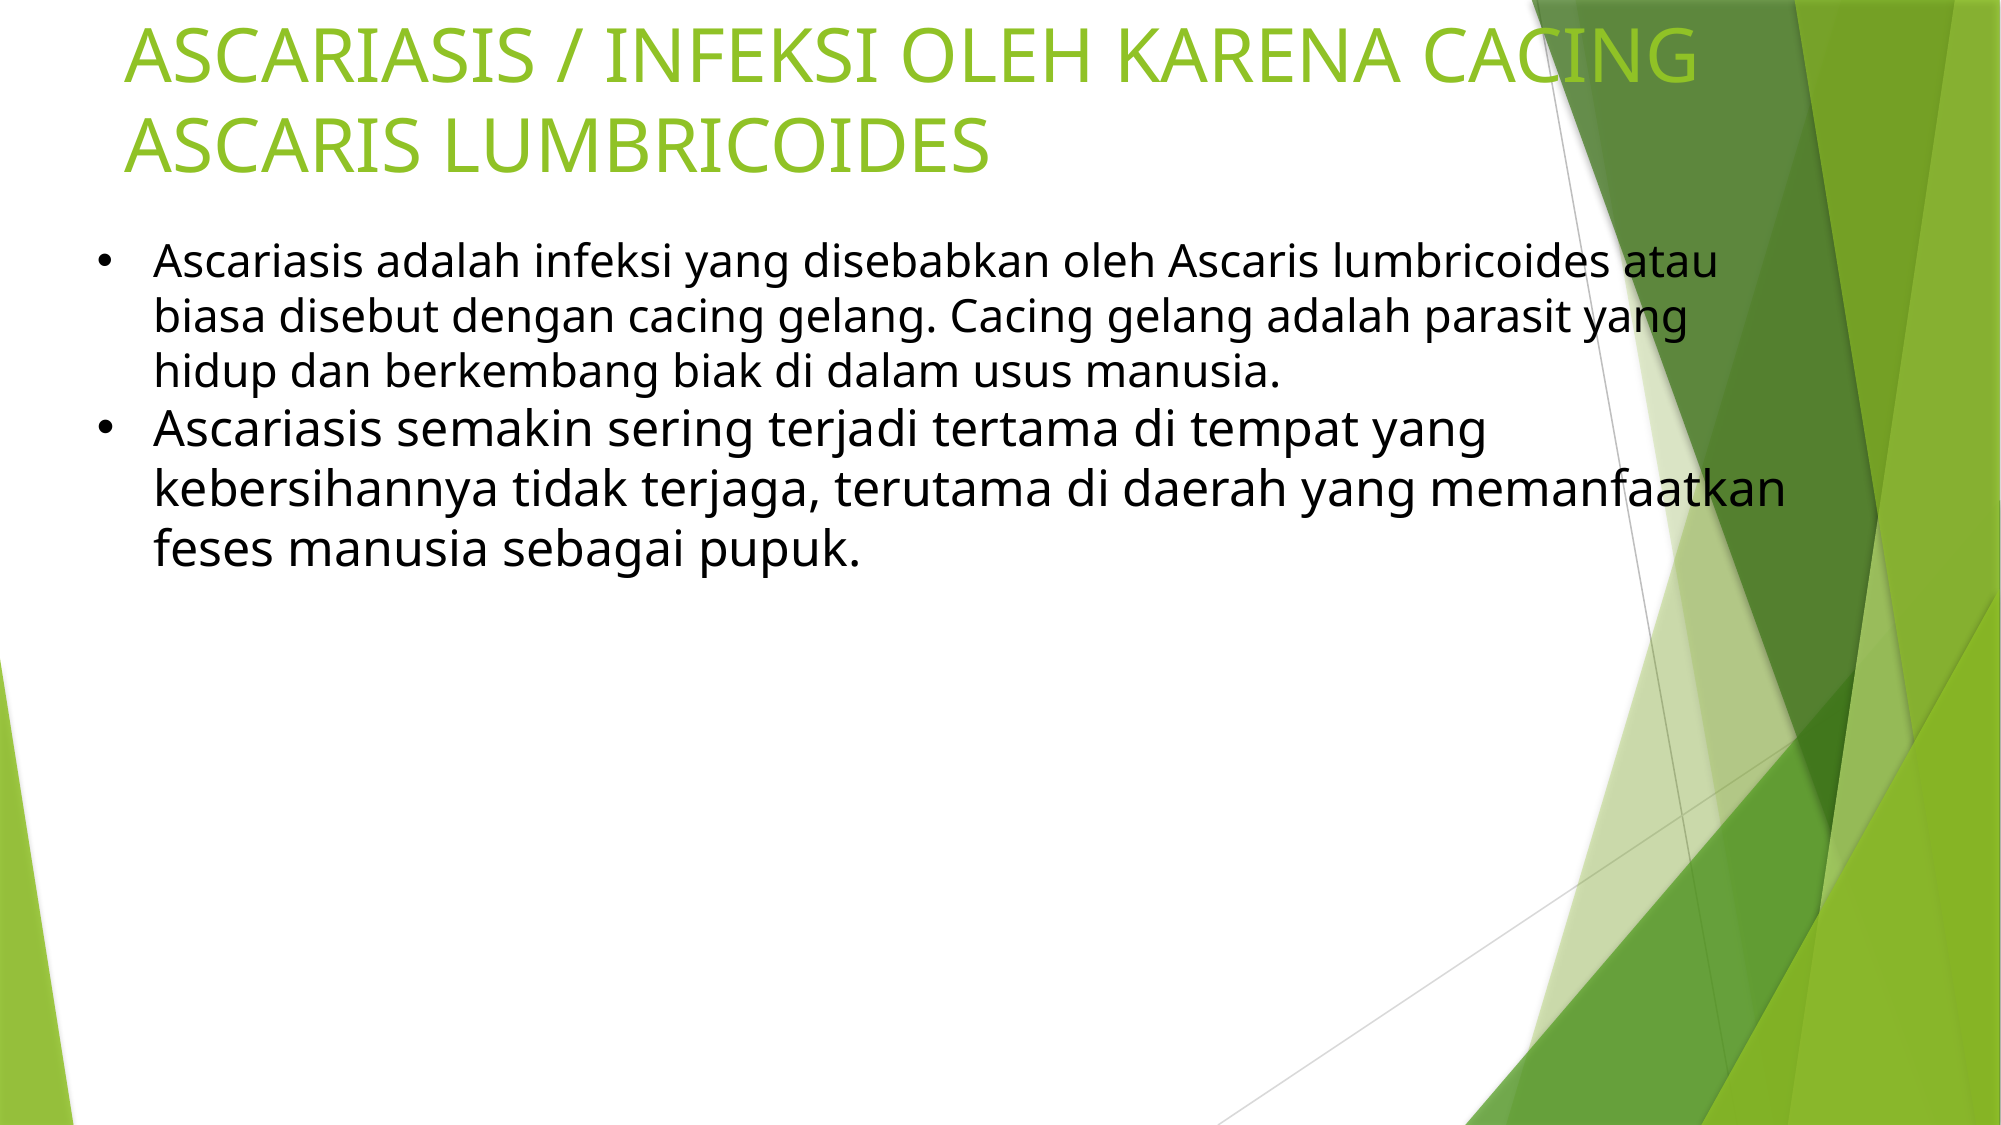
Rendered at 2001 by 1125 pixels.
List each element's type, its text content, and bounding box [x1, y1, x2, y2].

title ASCARIASIS / INFEKSI OLEH KARENA CACING ASCARIS LUMBRICOIDES [109, 0, 1810, 262]
text_box Ascariasis adalah infeksi yang disebabkan oleh Ascaris lumbricoides atau biasa disebut dengan cacing gelang. Cacing gelang adalah parasit yang hidup dan berkembang biak di dalam usus manusia. Ascariasis semakin sering terjadi tertama di tempat yang kebersihannya tidak terjaga, terutama di daerah yang memanfaatkan feses manusia sebagai pupuk. [82, 224, 1809, 584]
